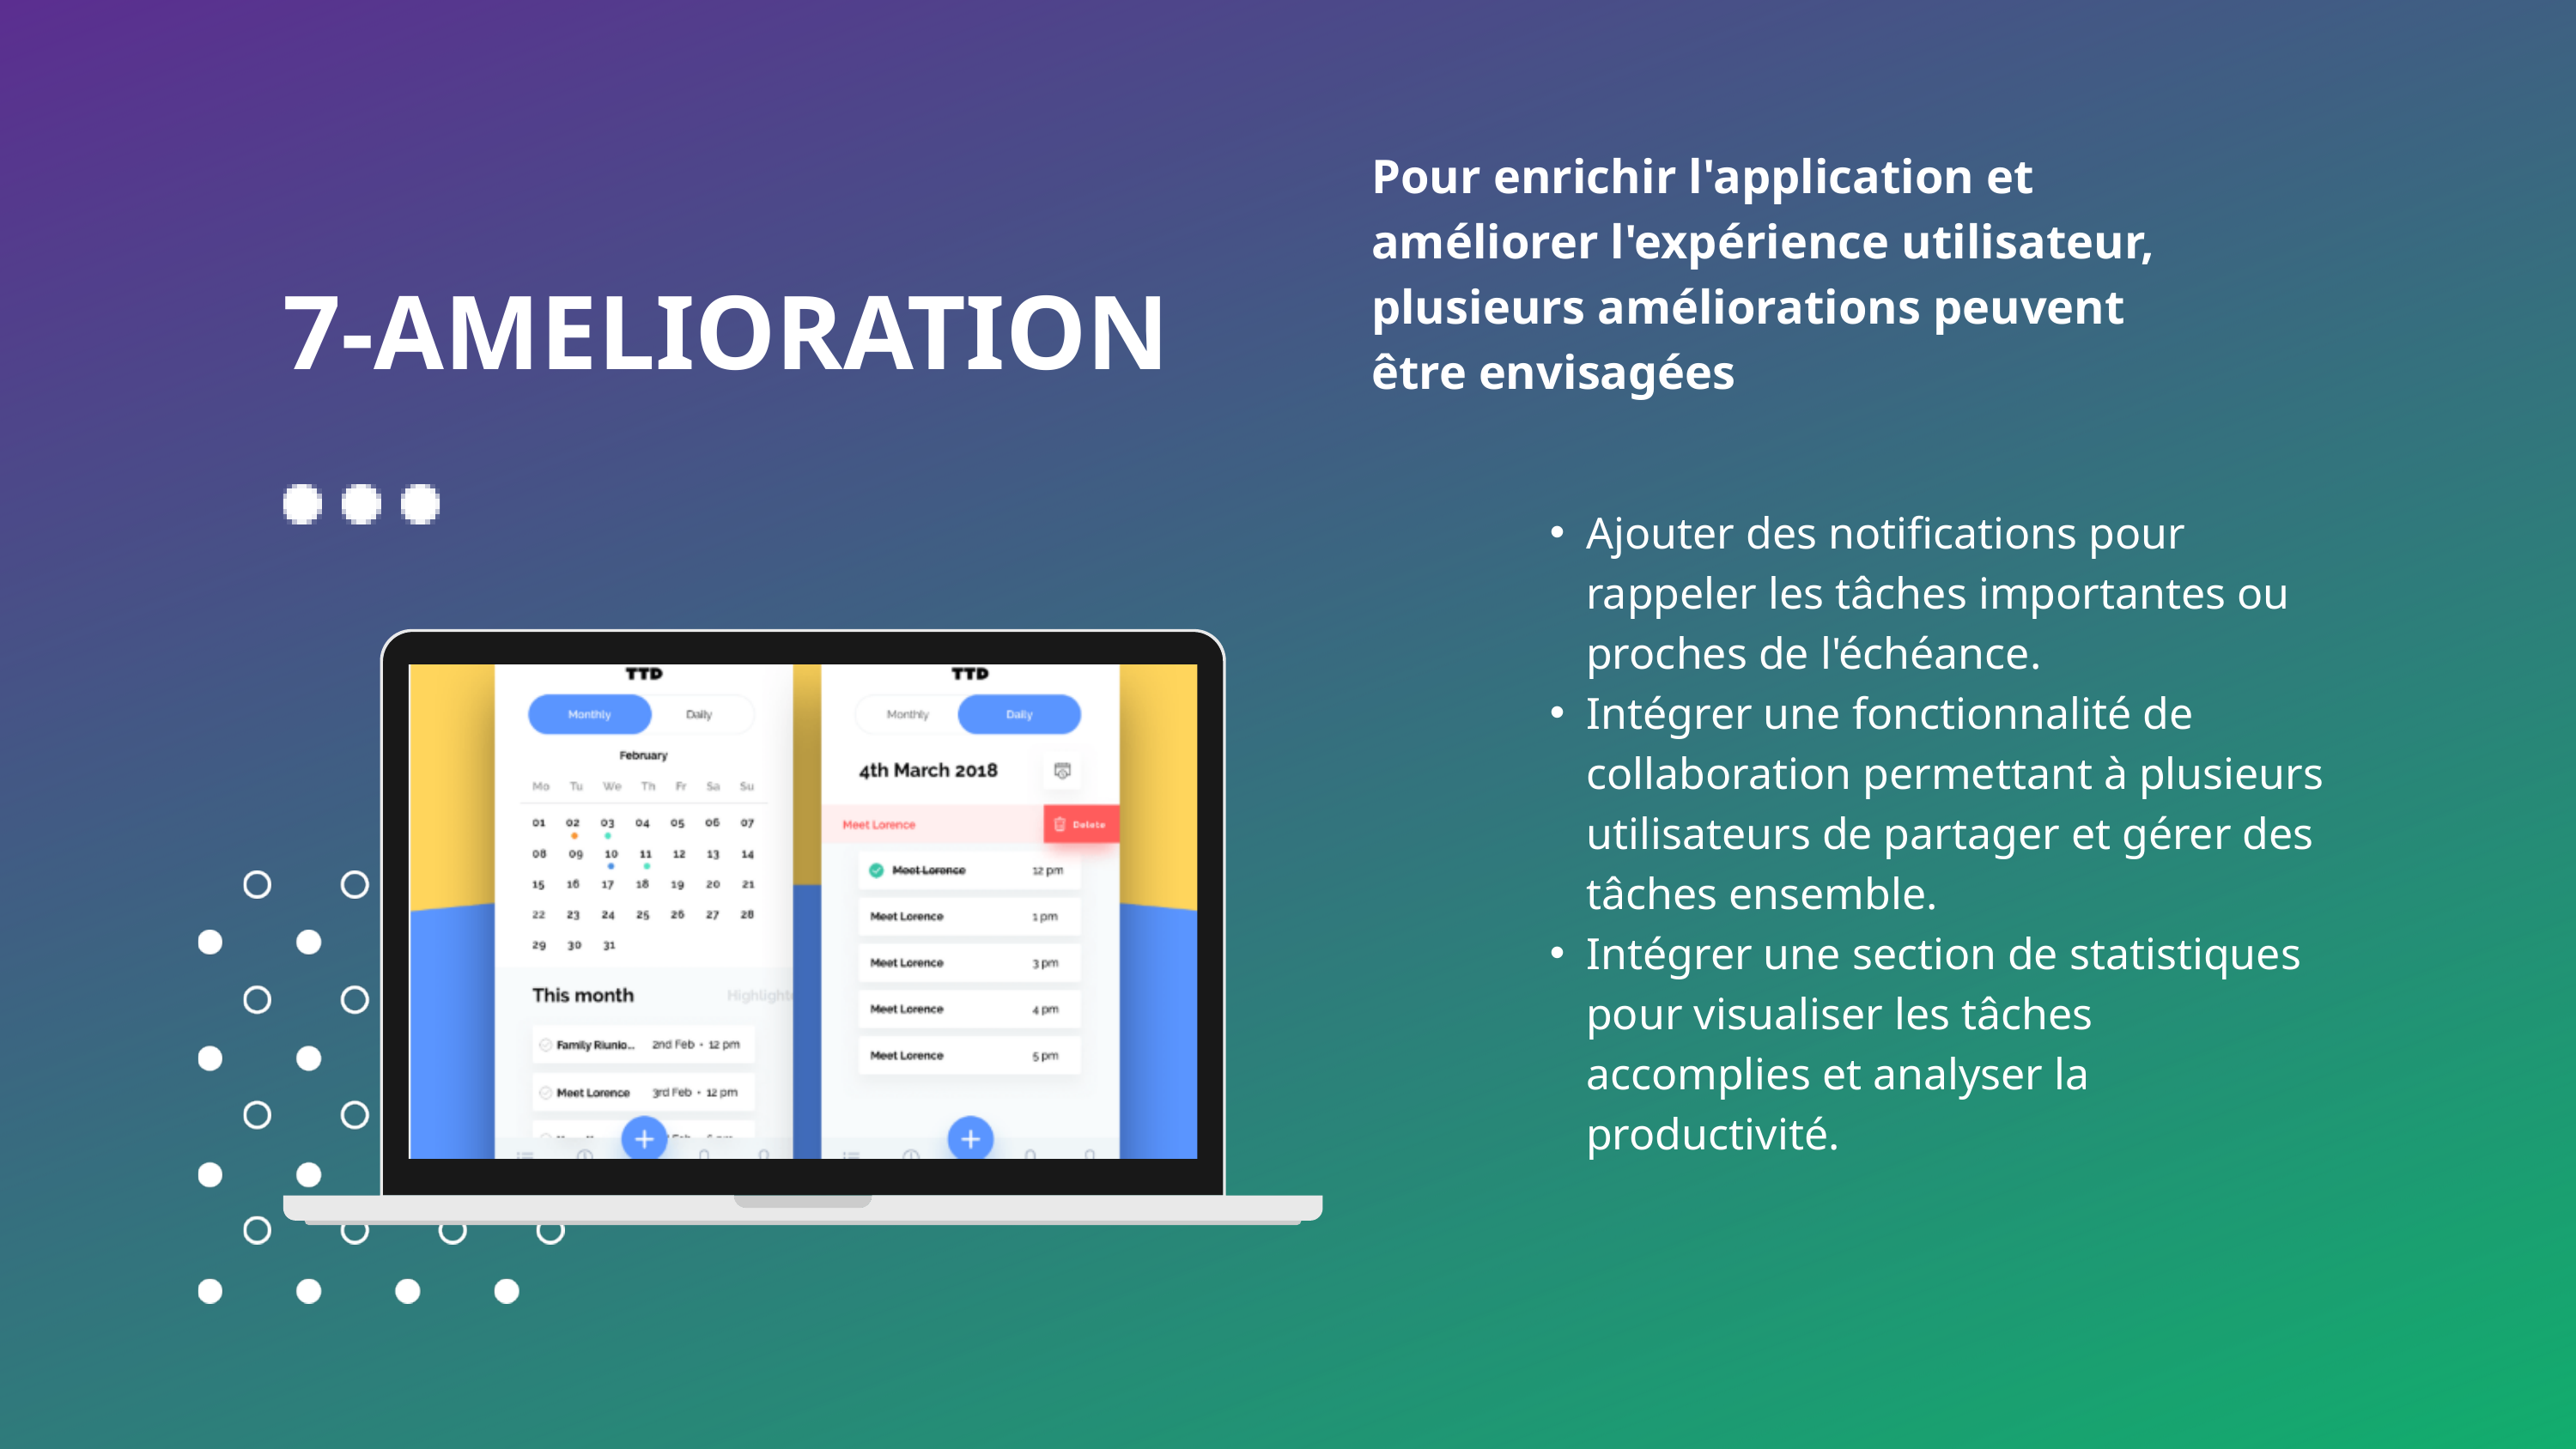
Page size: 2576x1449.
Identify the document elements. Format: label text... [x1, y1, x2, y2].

text_box [197, 930, 519, 1304]
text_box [283, 628, 1323, 1226]
text_box [283, 484, 440, 524]
text_box [519, 1234, 565, 1245]
text_box [0, 0, 2576, 1449]
text_box Pour enrichir l'application et améliorer l'expérience utilisateur, plusieurs améliorations peuvent être envisagées [1371, 137, 2185, 399]
text_box Ajouter des notifications pour rappeler les tâches importantes ou proches de l'échéance. Intégrer une fonctionnalité de collaboration permettant à plusieurs utilisateurs de partager et gérer des tâches ensemble. Intégrer une section de statistiques pour visualiser les tâches accomplies et analyser la productivité. [1513, 497, 2327, 1219]
text_box 7-AMELIORATION [283, 279, 1223, 391]
text_box [243, 870, 278, 930]
